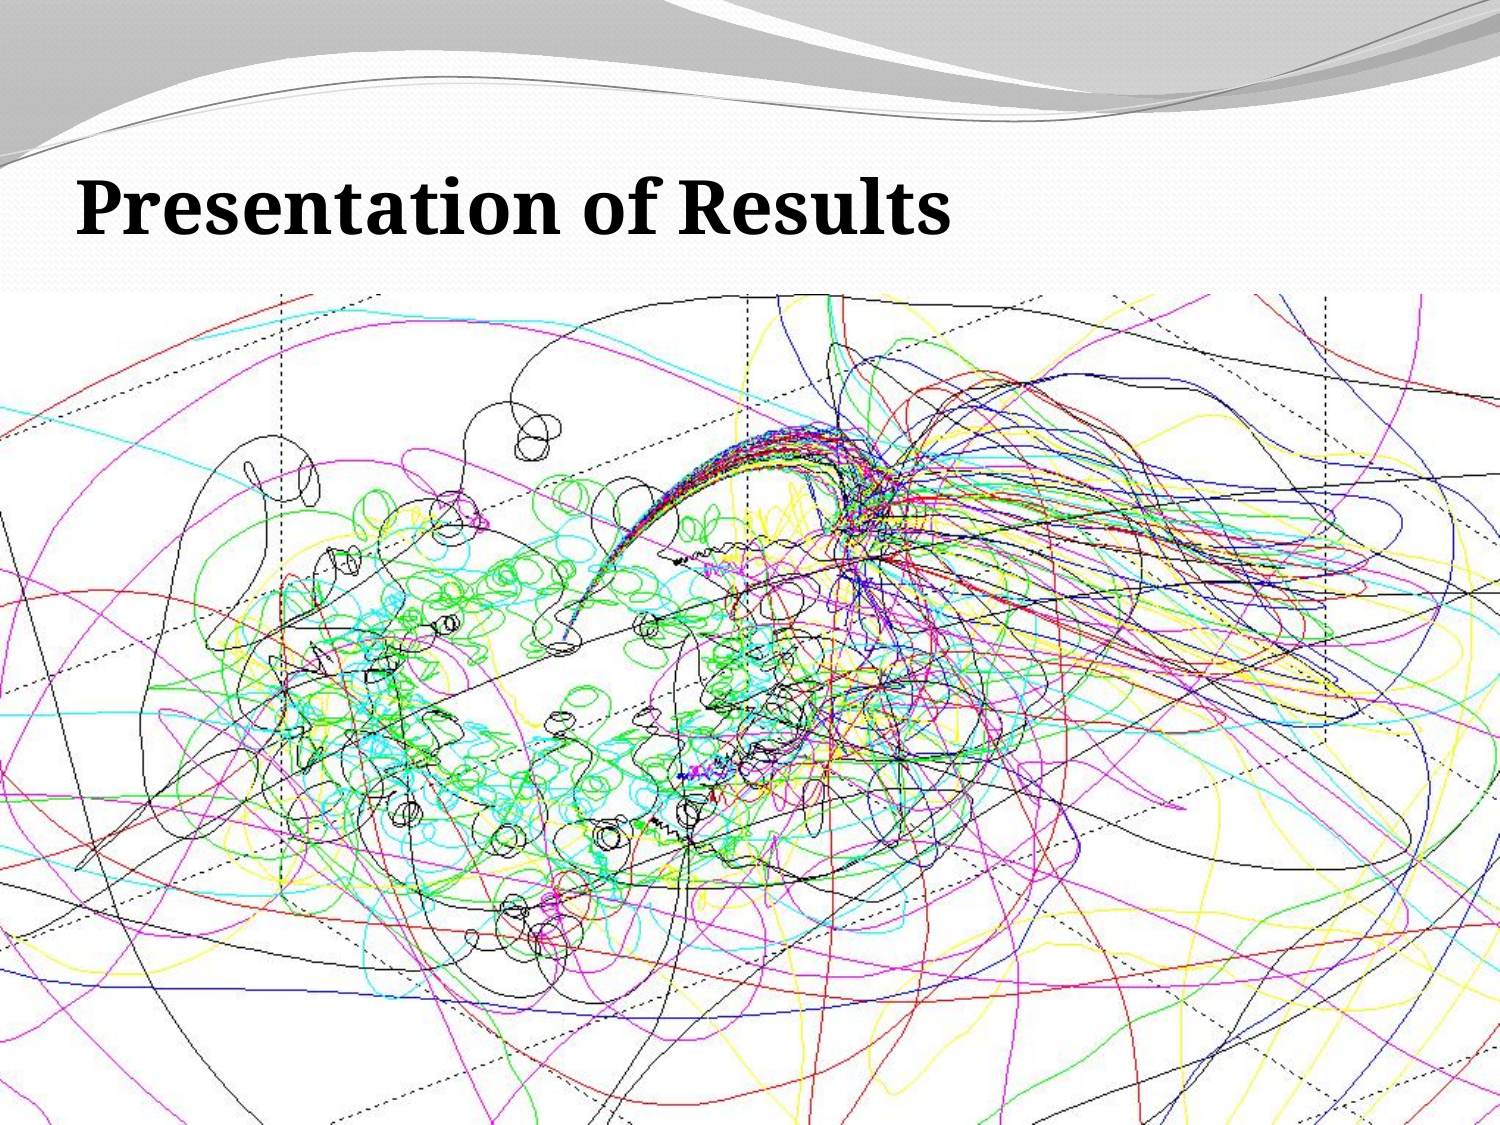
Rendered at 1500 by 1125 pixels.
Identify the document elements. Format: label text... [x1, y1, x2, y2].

title Presentation of Results [75, 62, 1425, 250]
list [0, 293, 1500, 1125]
